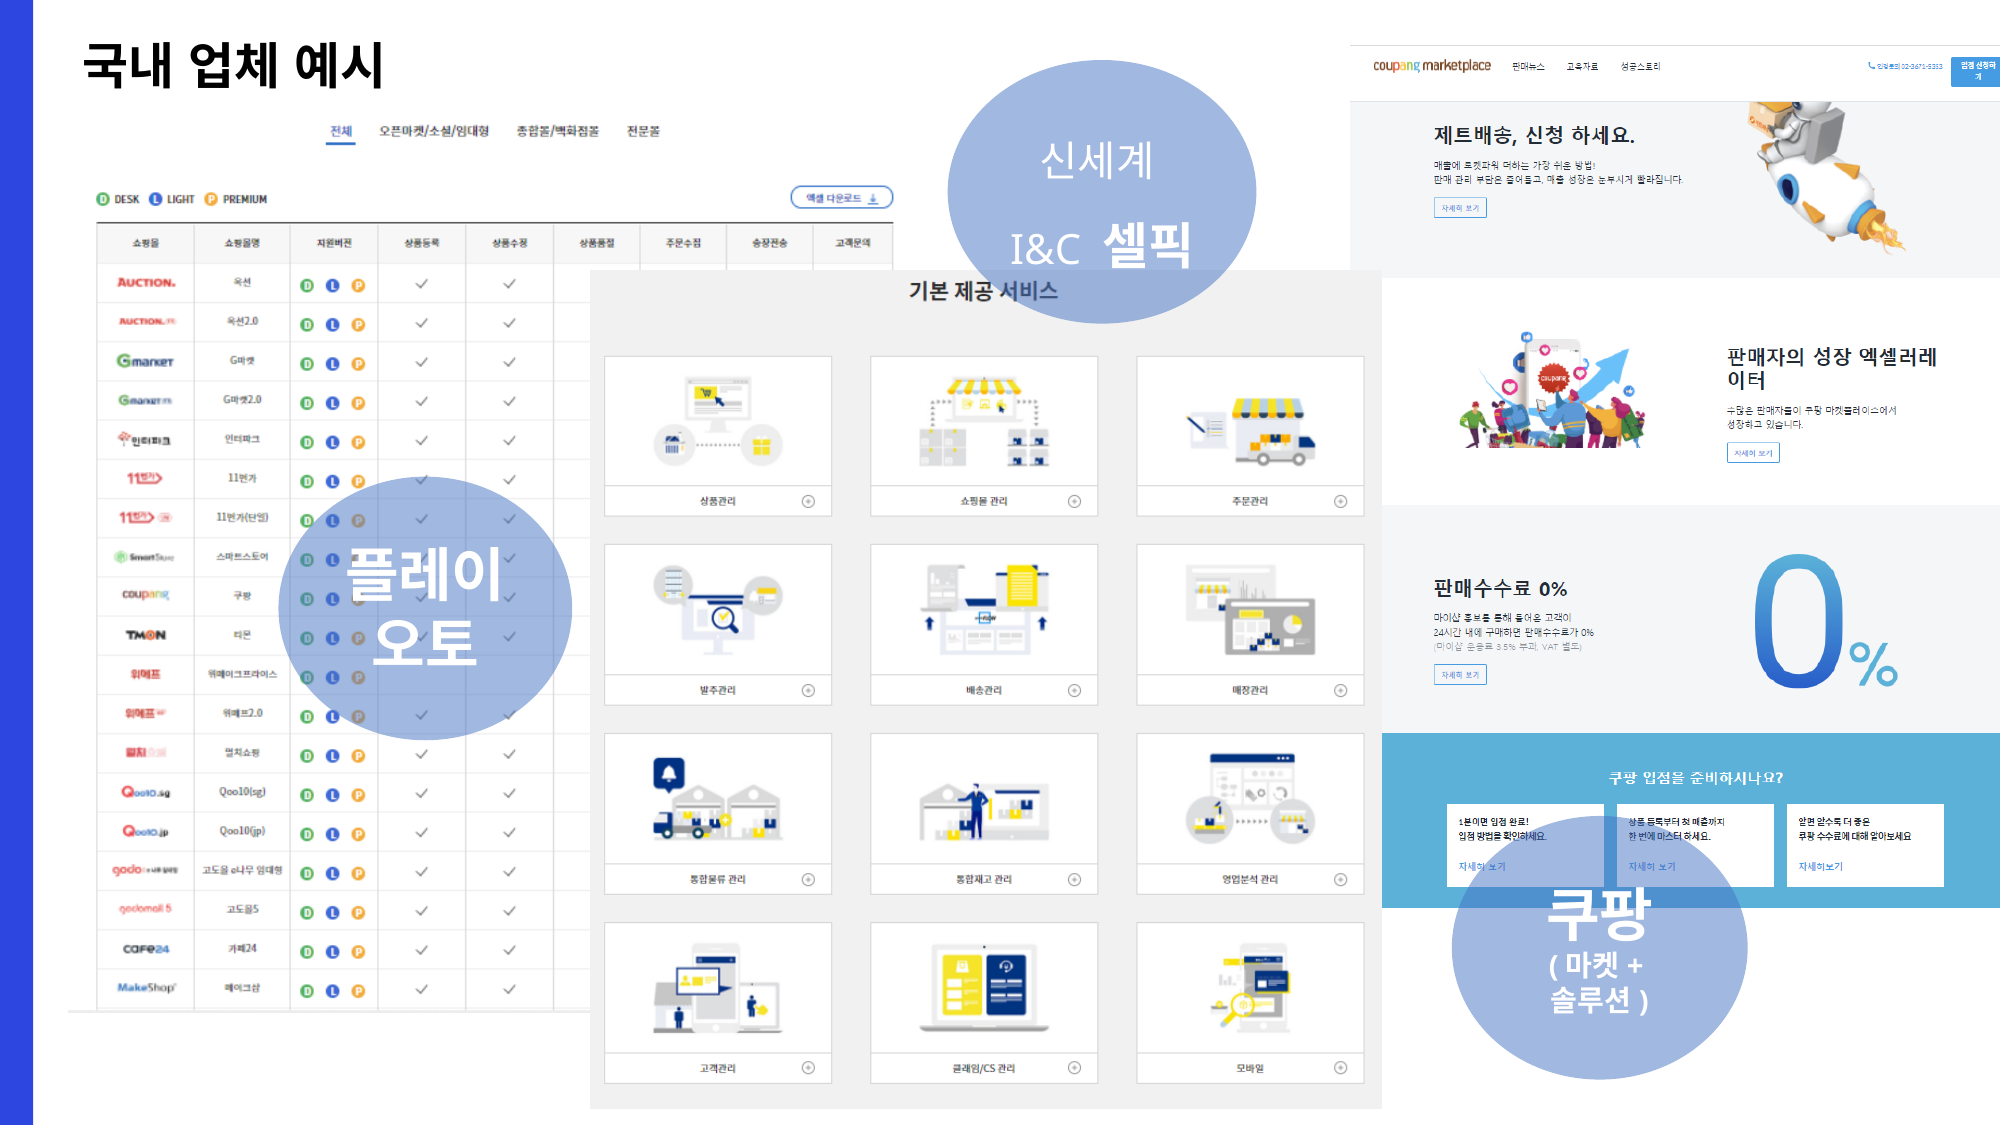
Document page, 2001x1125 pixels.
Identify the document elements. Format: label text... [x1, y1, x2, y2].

text_box [0, 0, 34, 1125]
picture [67, 45, 2000, 1109]
text_box 국내 업체 예시 [68, 26, 458, 102]
text_box 신세계I&C 셀픽 [947, 60, 1257, 270]
text_box 쿠팡 (마켓+솔루션) [1451, 908, 1748, 1080]
